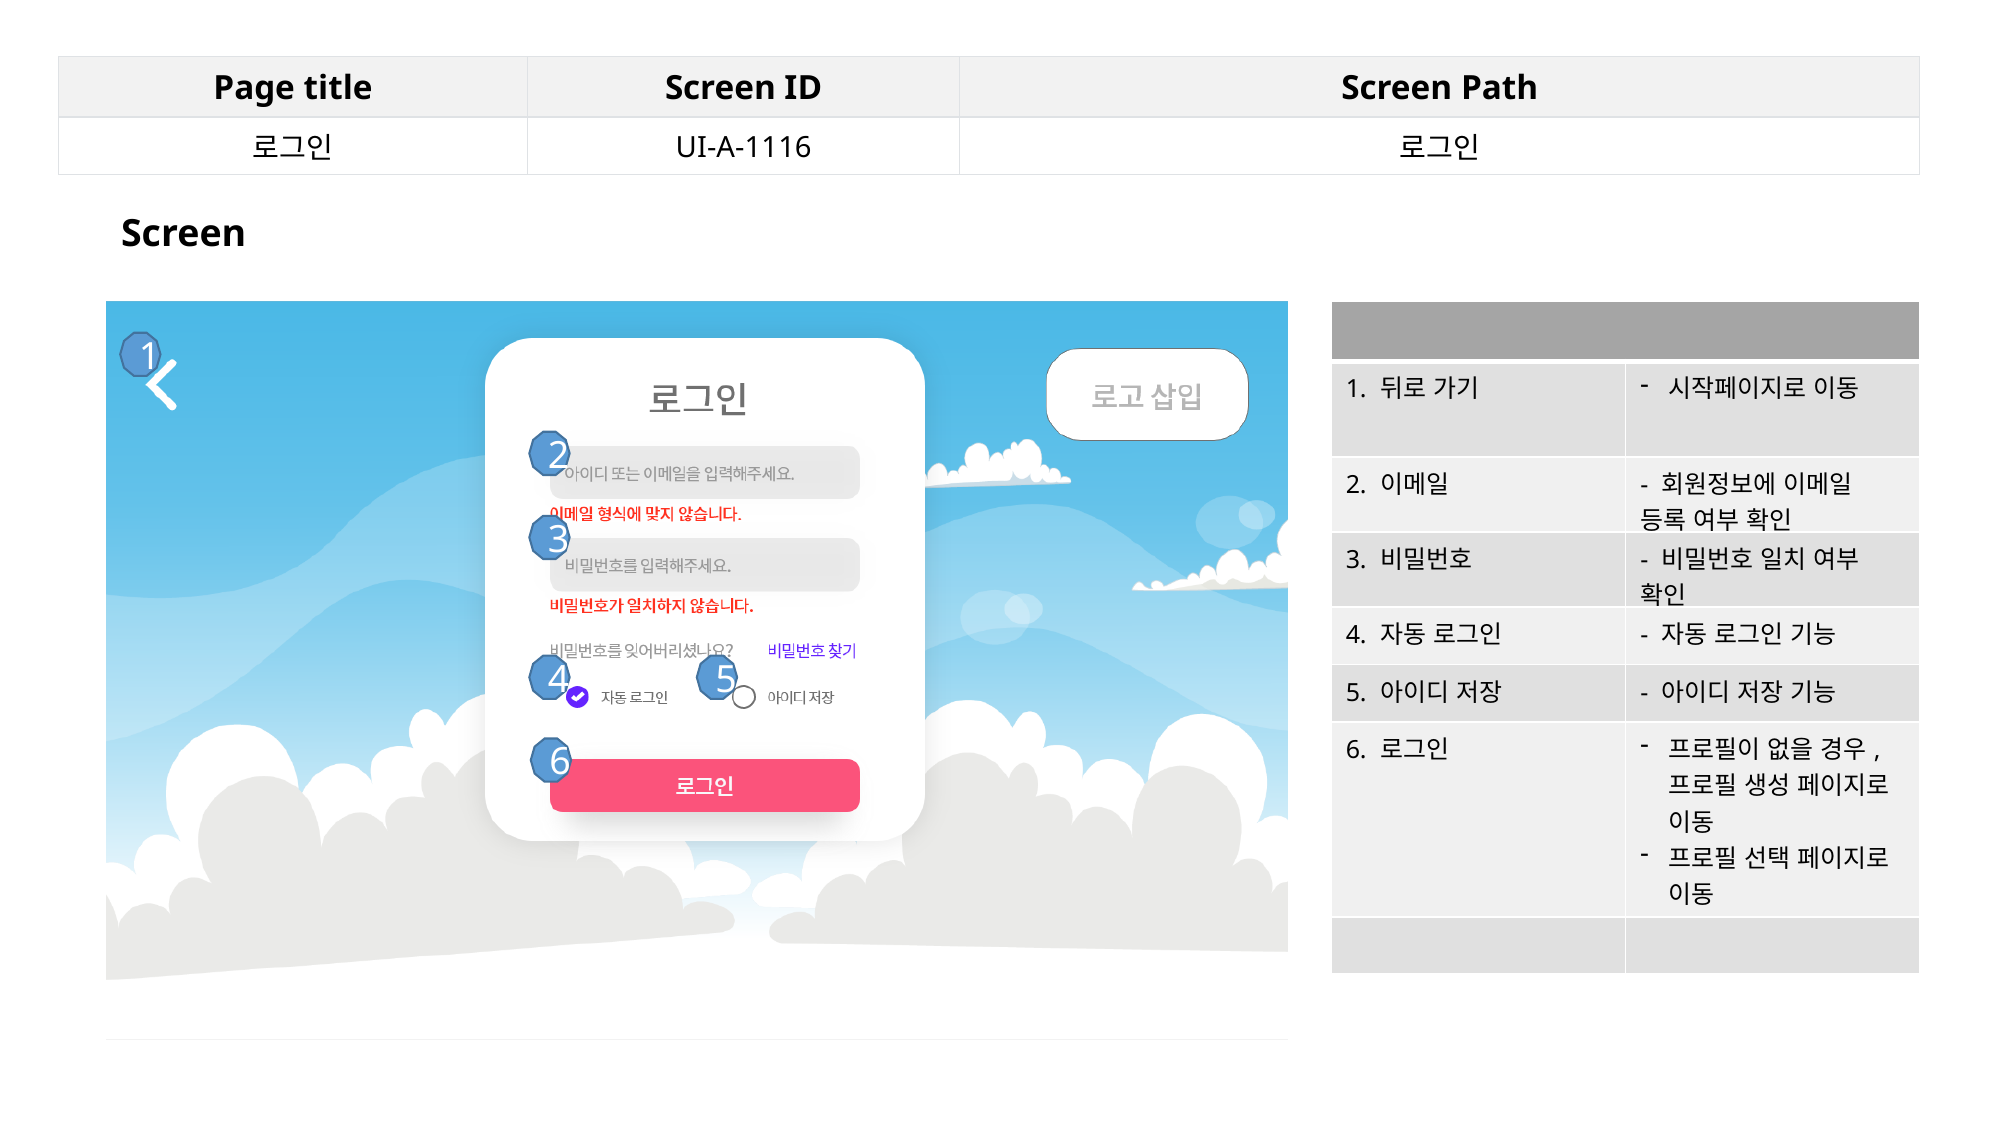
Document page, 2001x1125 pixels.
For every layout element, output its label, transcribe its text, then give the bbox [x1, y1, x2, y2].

table_cell 5. 아이디 저장 [1332, 665, 1625, 721]
table_cell - 회원정보에 이메일 등록 여부 확인 [1626, 458, 1919, 531]
table_cell 6. 로그인 [1332, 723, 1625, 916]
table_header Page title [59, 57, 527, 116]
table_cell [1332, 918, 1625, 973]
table_cell - 아이디 저장 기능 [1626, 665, 1919, 721]
table_cell - 비밀번호 일치 여부 확인 [1626, 533, 1919, 606]
table_cell 1. 뒤로 가기 [1332, 364, 1625, 456]
table_cell [1626, 918, 1919, 973]
table_cell 4. 자동 로그인 [1332, 608, 1625, 664]
table_cell 로그인 [960, 118, 1919, 174]
table_cell 프로필이 없을 경우, 프로필 생성 페이지로 이동 프로필 선택 페이지로 이동 [1626, 723, 1919, 916]
table_header Screen ID [528, 57, 959, 116]
table_cell 시작페이지로 이동 [1626, 364, 1919, 456]
text_box Screen [106, 201, 679, 261]
table_header Screen Path [960, 57, 1919, 116]
table_header [1332, 302, 1919, 359]
picture [106, 301, 1288, 1040]
table_cell - 자동 로그인 기능 [1626, 608, 1919, 664]
table_cell 2. 이메일 [1332, 458, 1625, 531]
table_cell 로그인 [59, 118, 527, 174]
table_cell 3. 비밀번호 [1332, 533, 1625, 606]
table_cell UI-A-1116 [528, 118, 959, 174]
